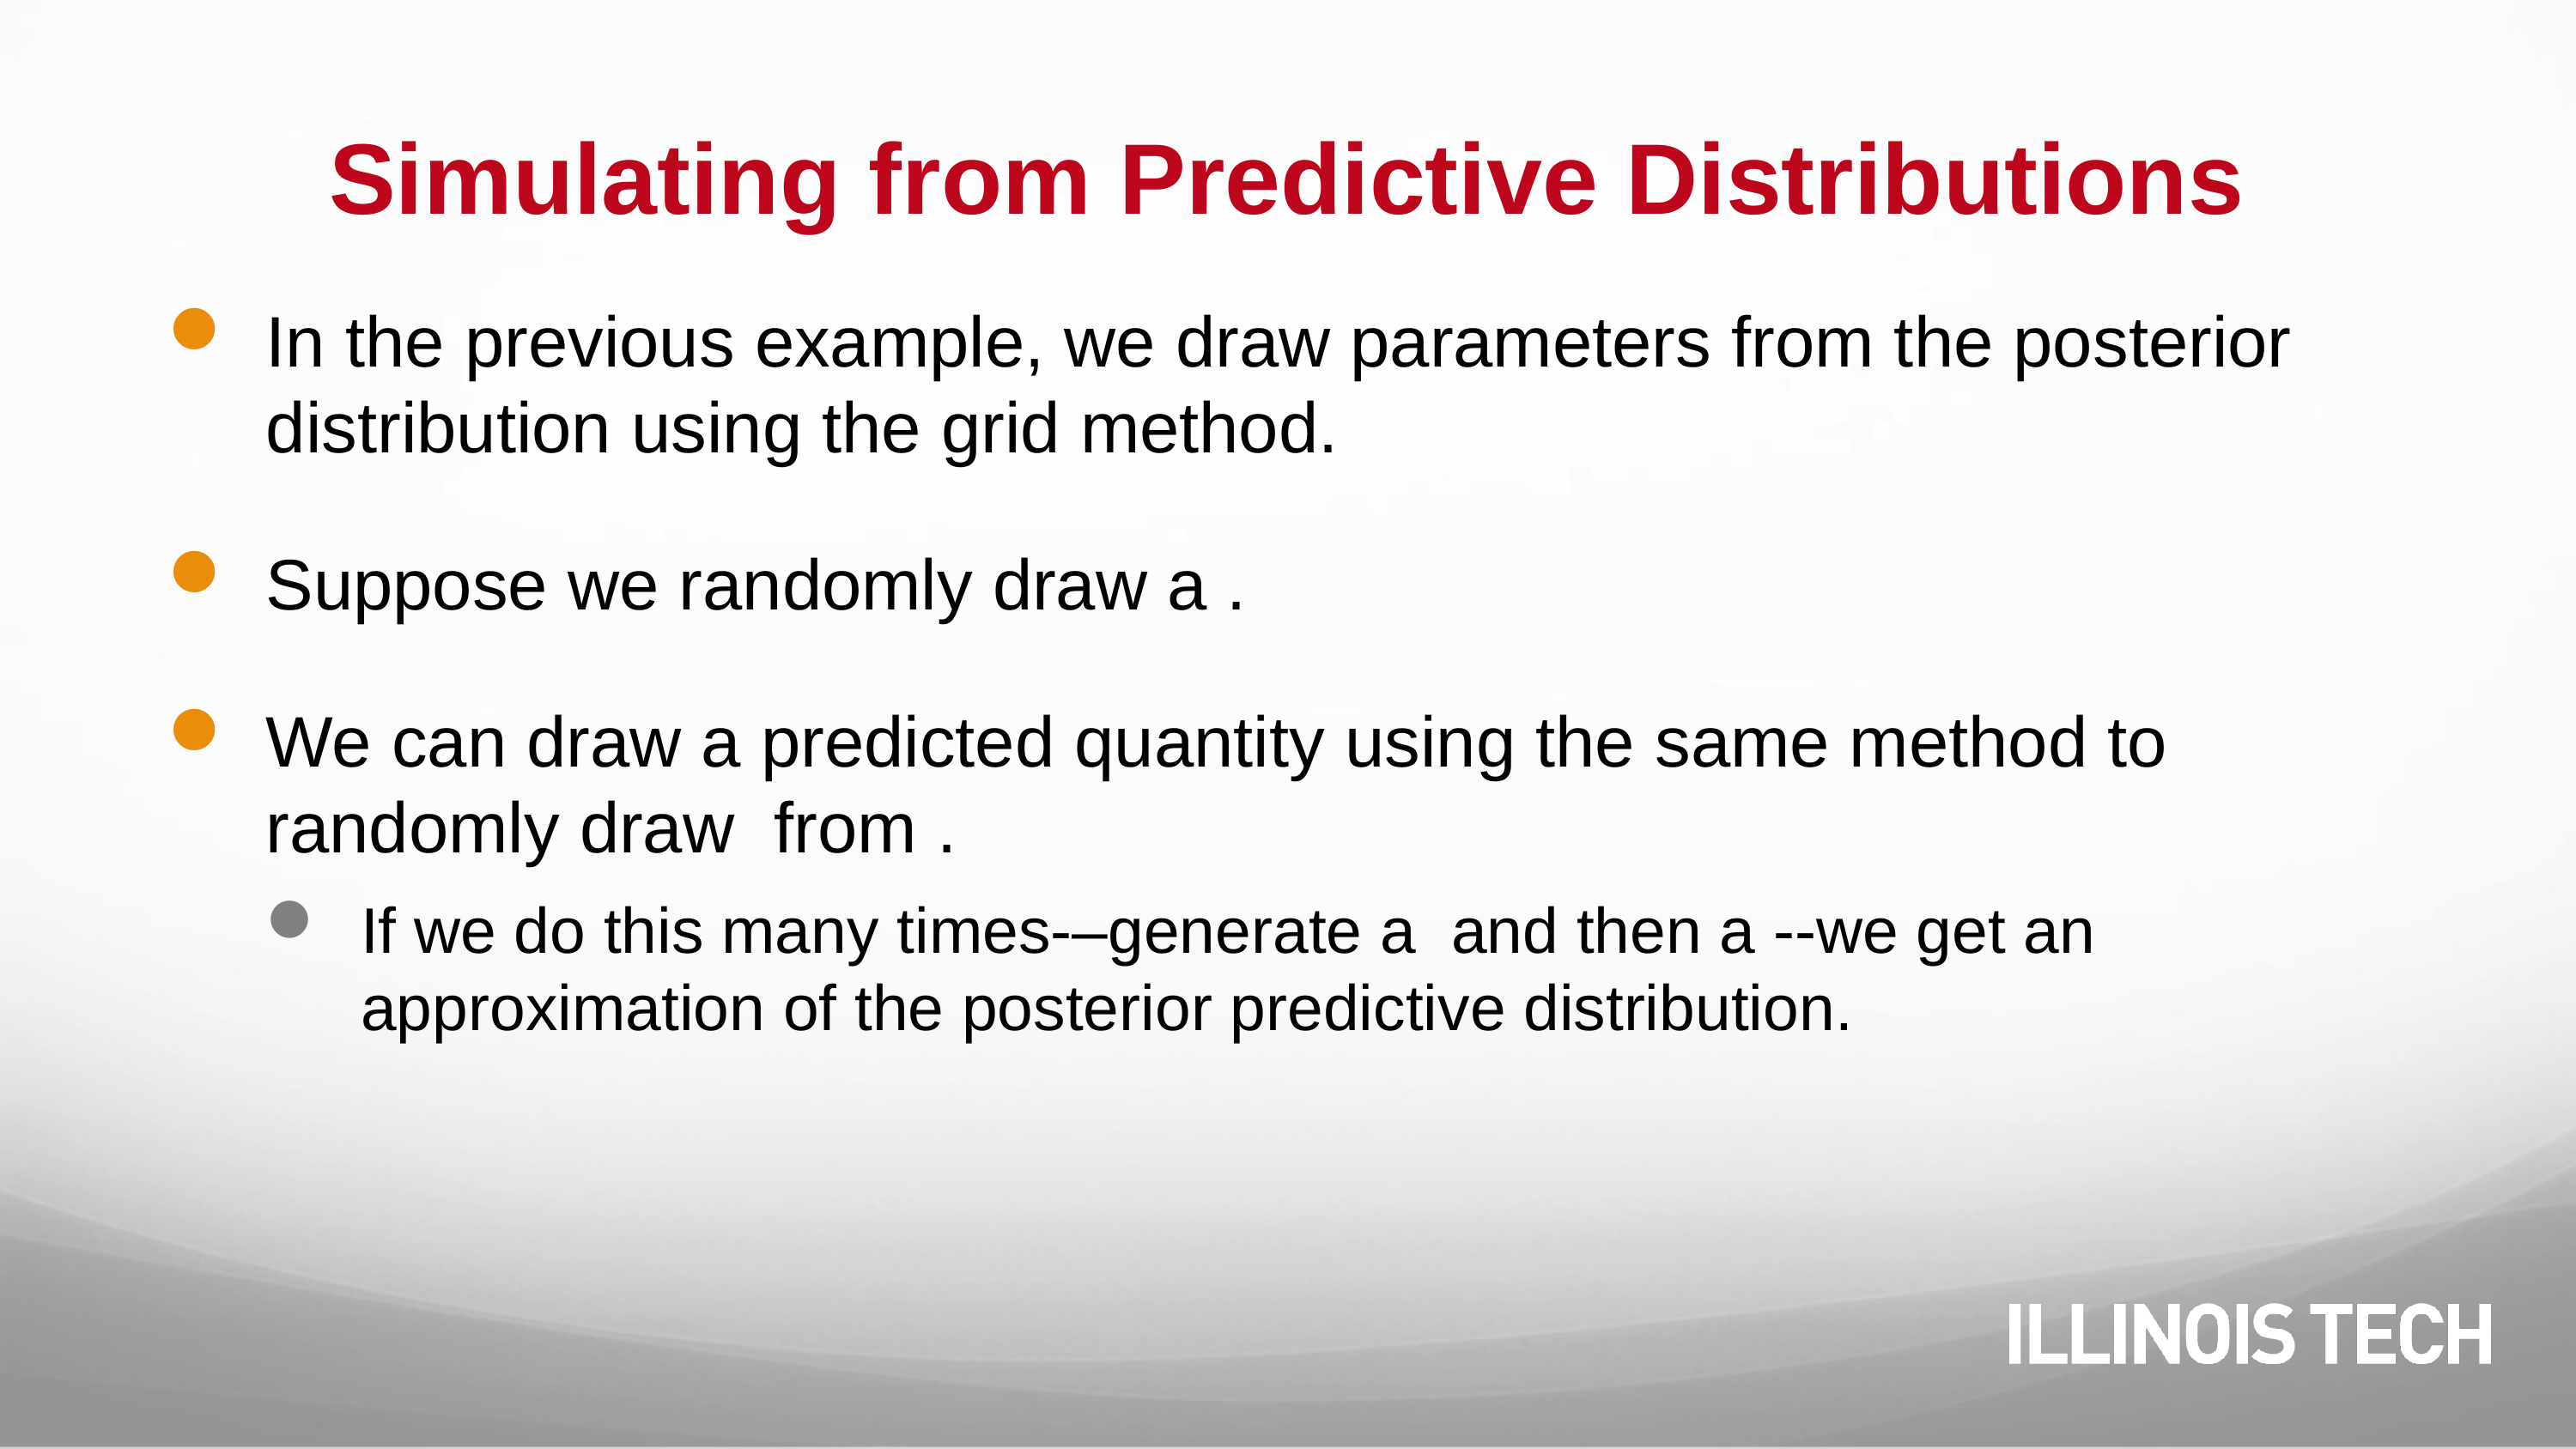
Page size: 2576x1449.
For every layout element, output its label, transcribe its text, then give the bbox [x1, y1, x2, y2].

title Simulating from Predictive Distributions [155, 22, 2421, 241]
picture [0, 0, 2576, 1449]
